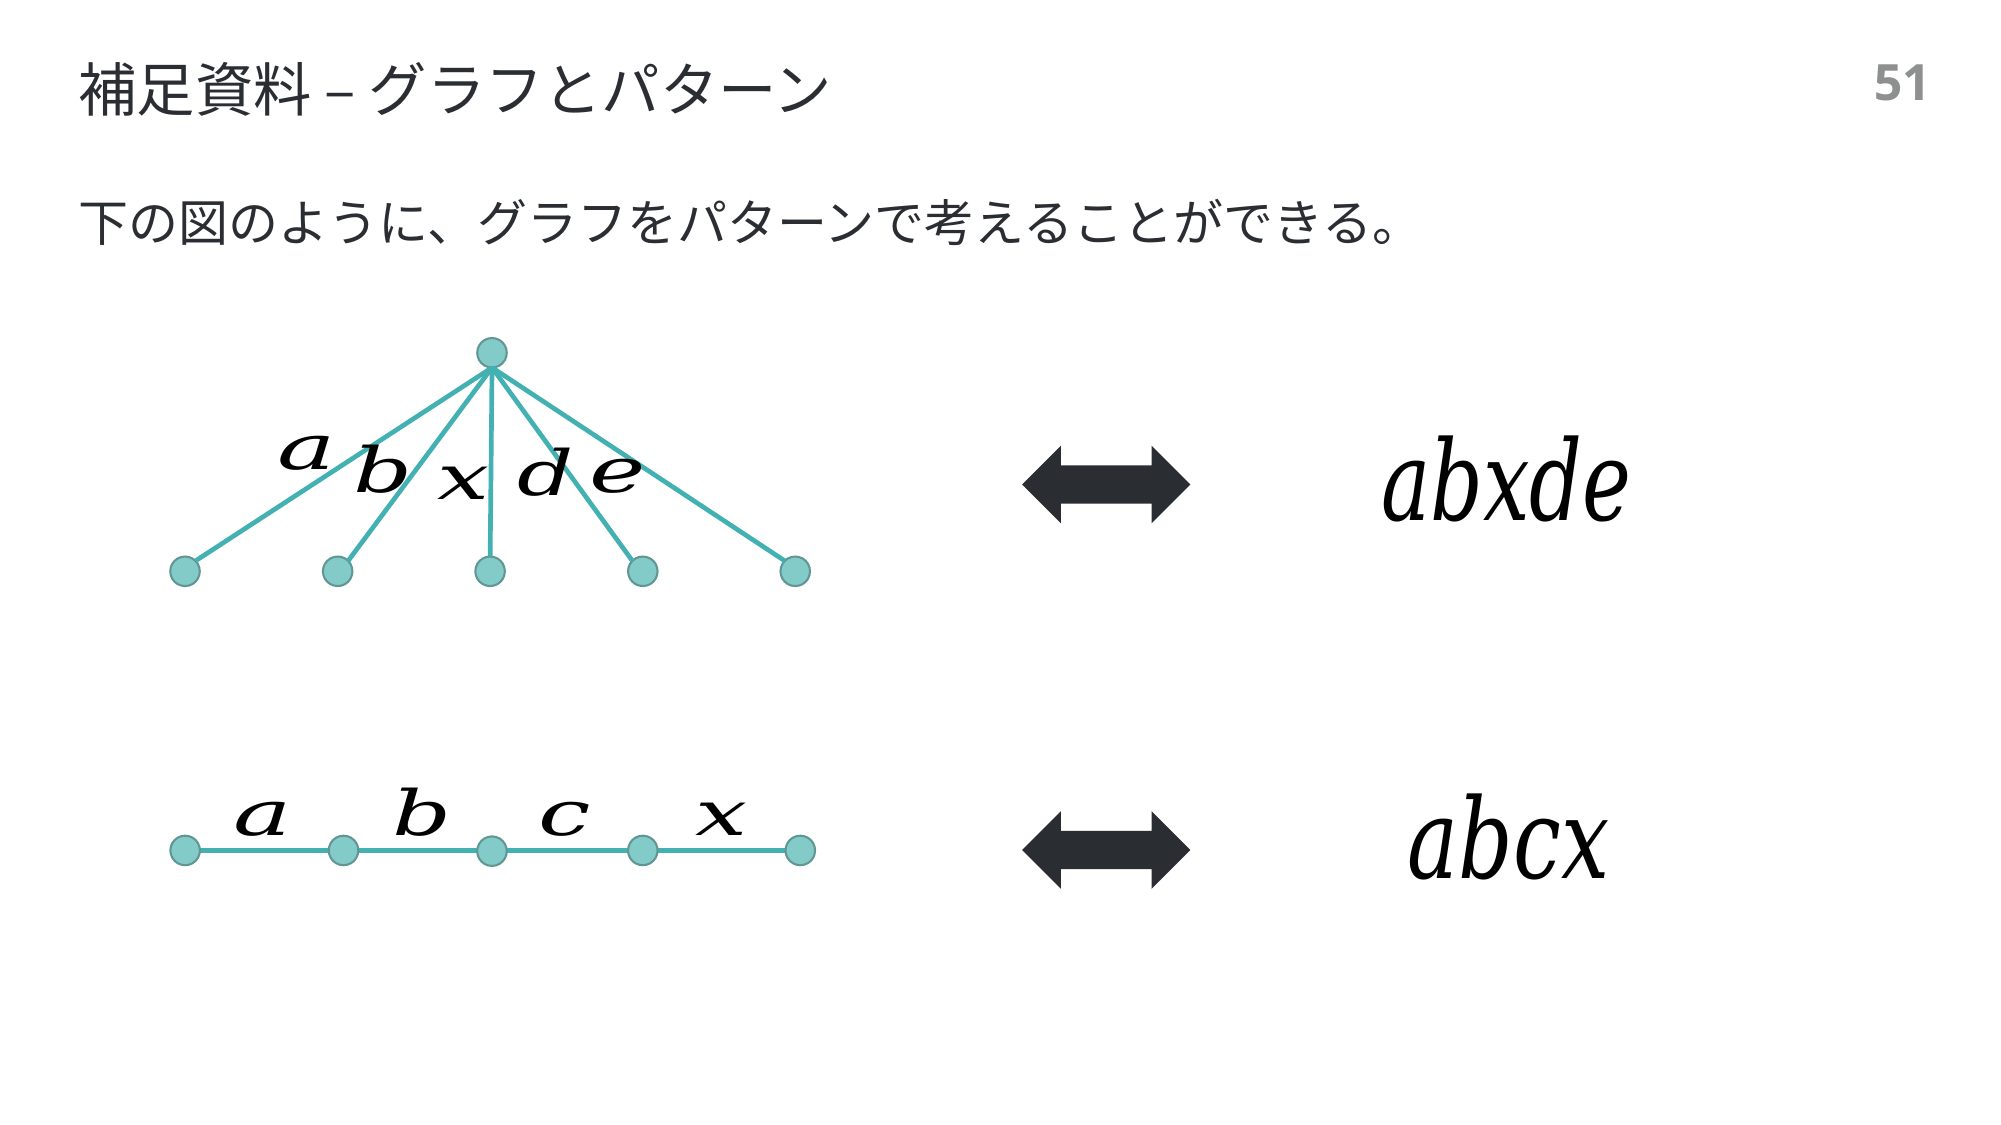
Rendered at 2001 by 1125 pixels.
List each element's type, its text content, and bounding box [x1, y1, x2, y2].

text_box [195, 367, 492, 561]
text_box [492, 367, 785, 561]
title 補足資料 – グラフとパターン [78, 42, 1850, 132]
slide_number 51 [1850, 42, 1954, 132]
list 下の図のように、グラフをパターンで考えることができる。 [78, 160, 1954, 1053]
